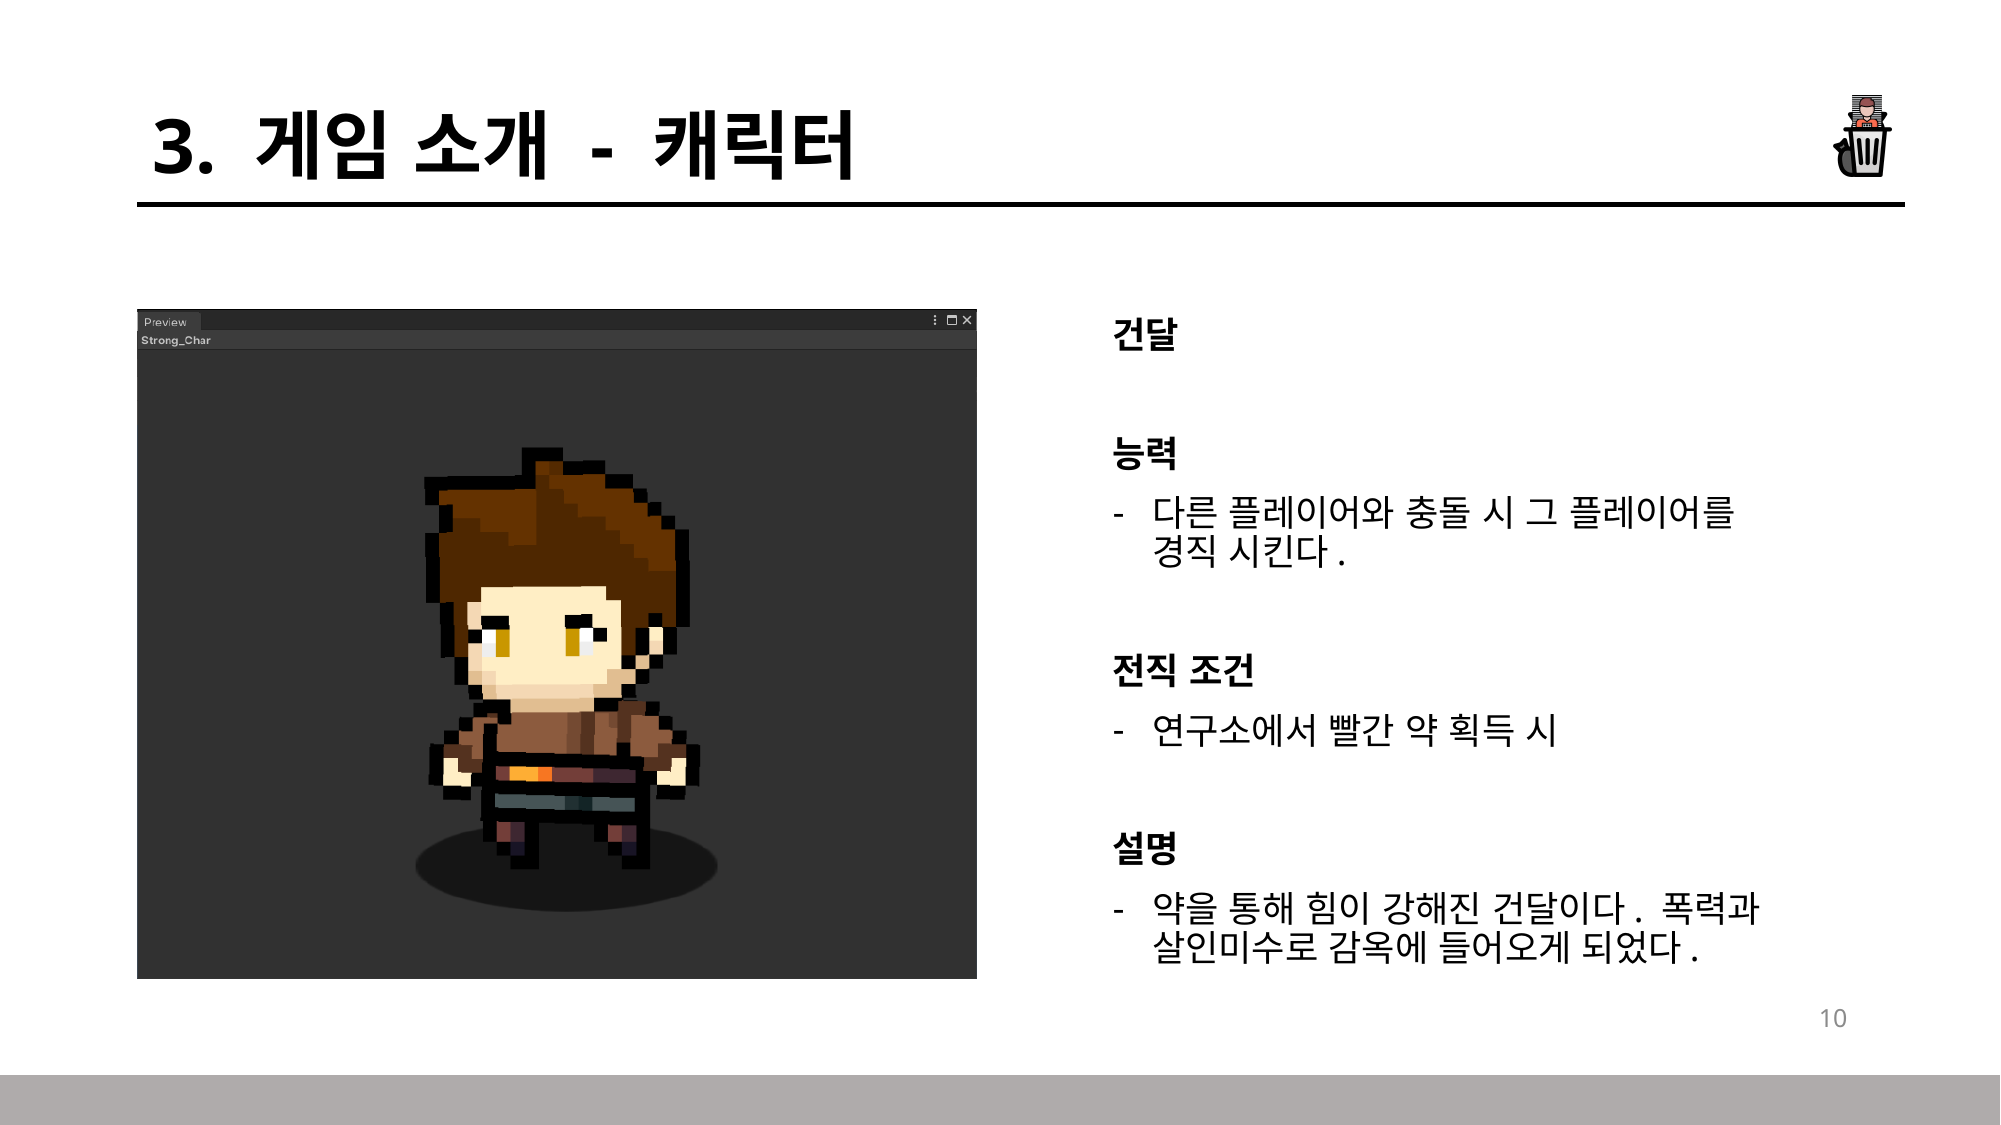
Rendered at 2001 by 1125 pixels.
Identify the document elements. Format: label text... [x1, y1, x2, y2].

text_box 건달 능력 다른 플레이어와 충돌 시 그 플레이어를 경직 시킨다. 전직 조건 연구소에서 빨간 약 획득 시 설명 약을 통해 힘이 강해진 건달이다. 폭력과 살인미수로 감옥에 들어오게 되었다. [1097, 309, 1809, 979]
picture [137, 309, 977, 979]
slide_number 10 [1412, 990, 1863, 1050]
title 3. 게임 소개 - 캐릭터 [137, 95, 1863, 202]
text_box [0, 1075, 2000, 1125]
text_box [1828, 95, 1897, 177]
